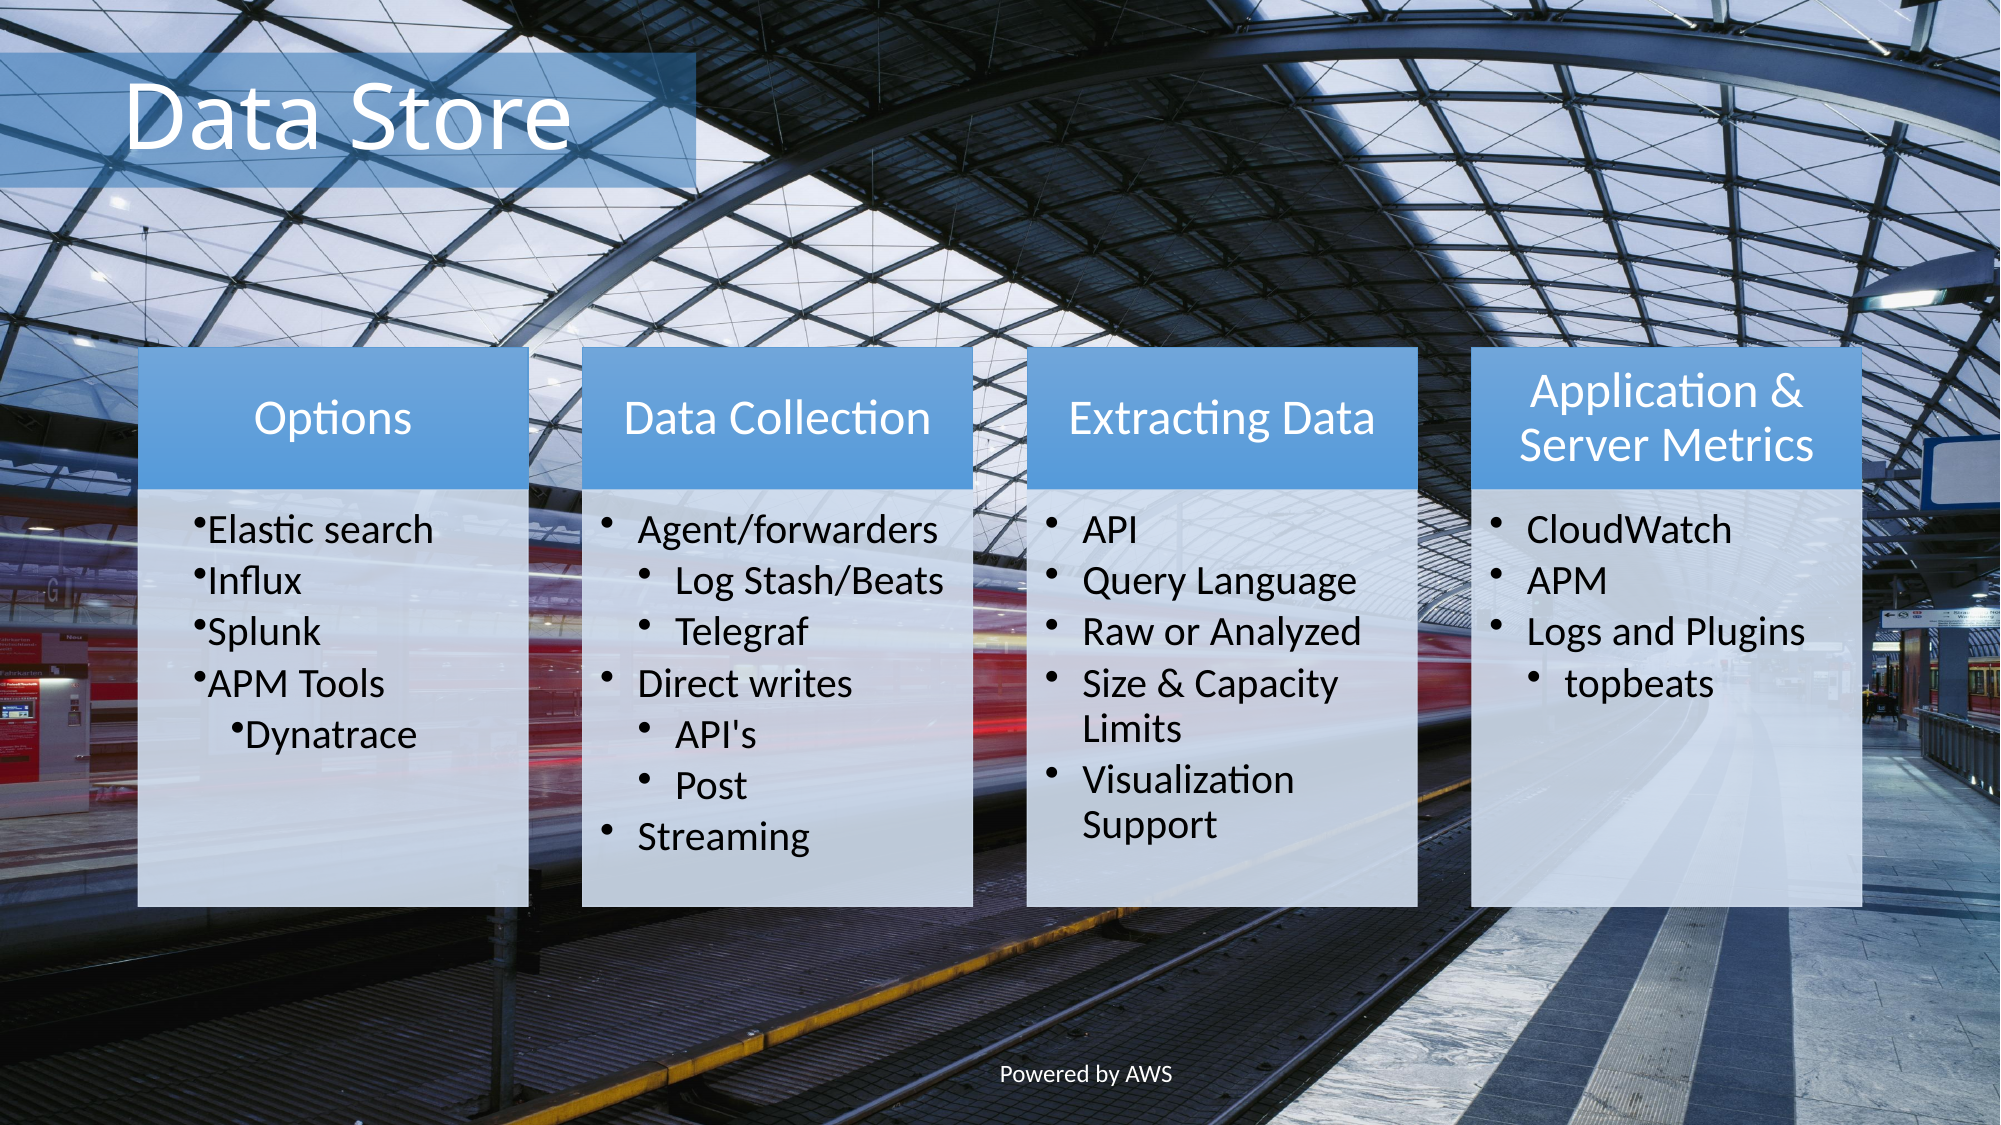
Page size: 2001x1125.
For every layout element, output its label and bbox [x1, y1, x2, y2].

picture [0, 0, 2000, 1125]
list [137, 240, 1863, 1014]
